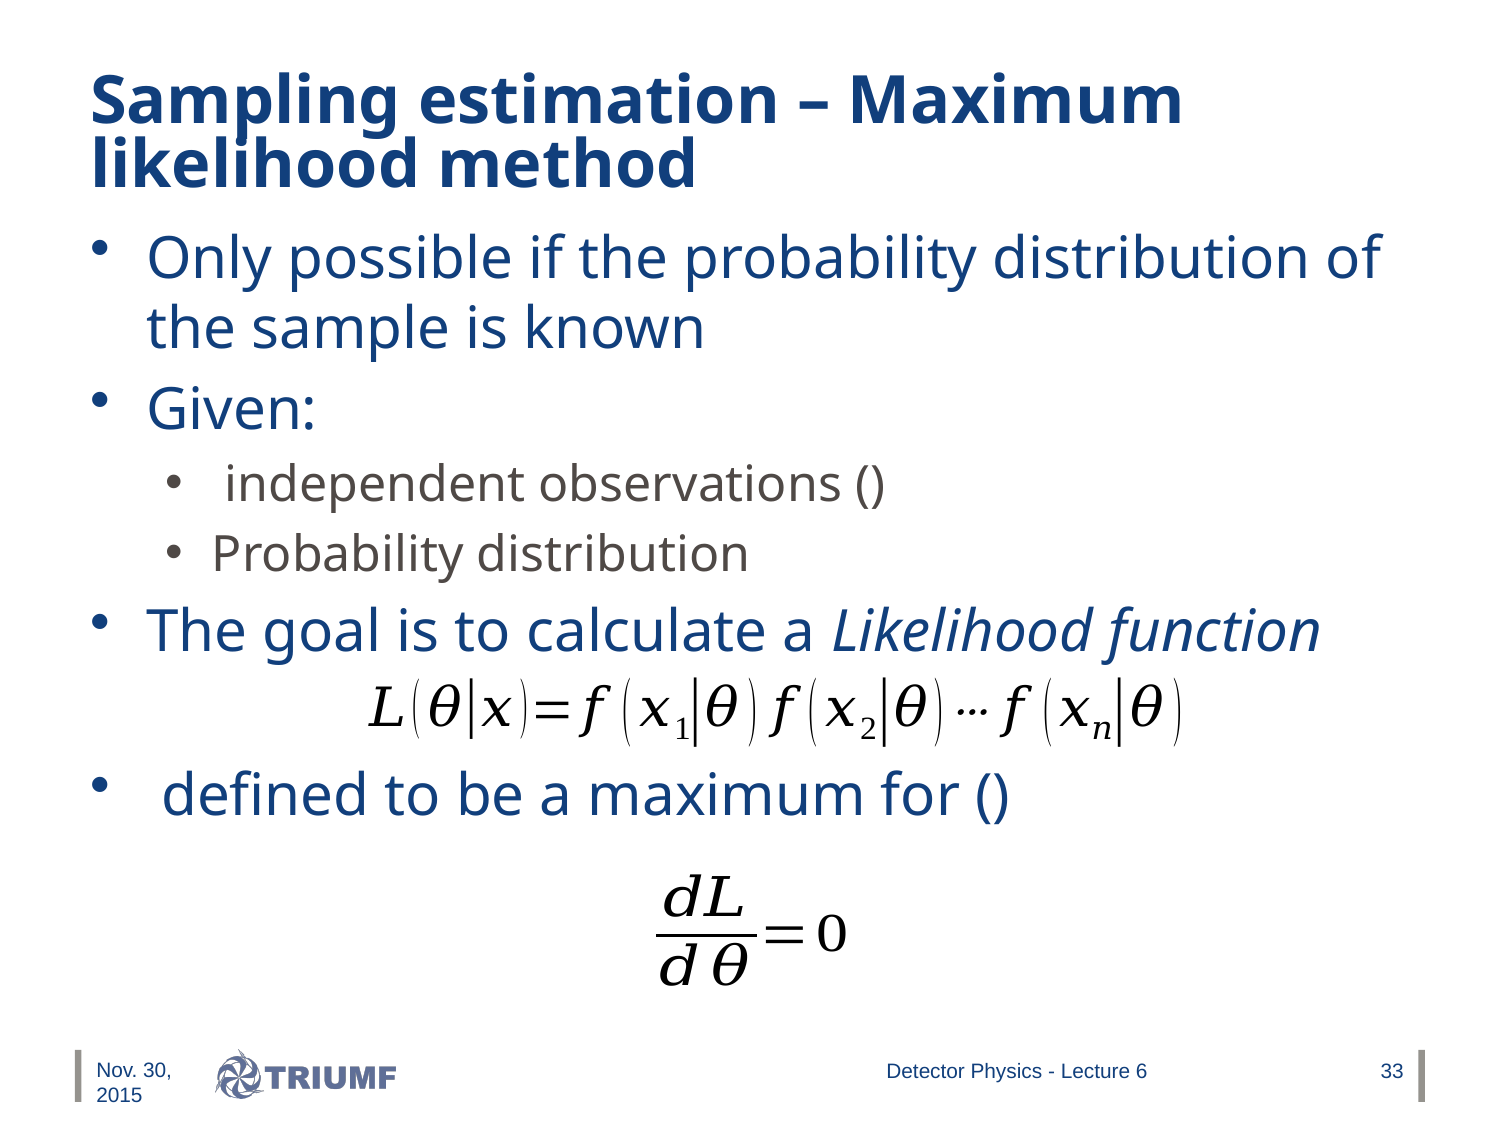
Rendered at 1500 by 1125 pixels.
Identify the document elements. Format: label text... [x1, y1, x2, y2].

title Sampling estimation – Maximum likelihood method [74, 61, 1426, 213]
slide_number 33 [1182, 1049, 1419, 1125]
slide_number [81, 1048, 213, 1125]
footer Detector Physics - Lecture 6 [394, 1049, 1163, 1125]
